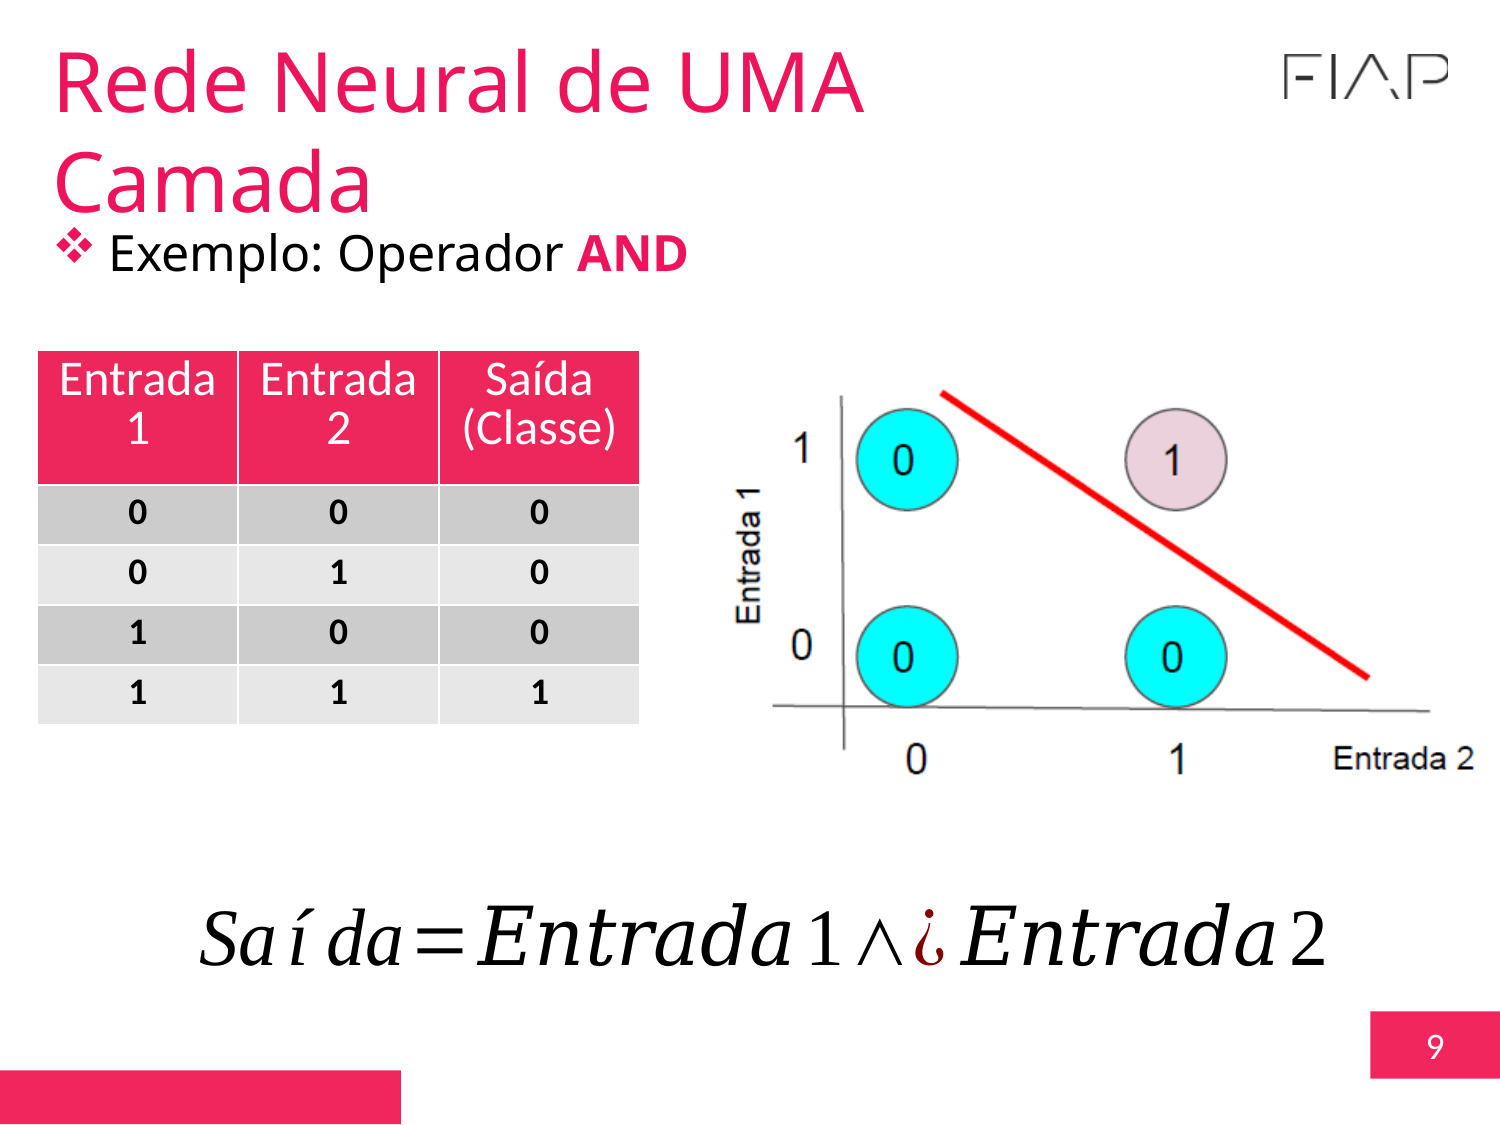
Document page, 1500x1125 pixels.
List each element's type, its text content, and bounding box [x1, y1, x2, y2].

table_cell 0 [440, 546, 639, 604]
table_cell 0 [38, 546, 237, 604]
text_box Exemplo: Operador AND [37, 184, 1282, 290]
picture [704, 388, 1500, 787]
text_box Rede Neural de UMA Camada [37, 21, 1176, 184]
table_header Saída (Classe) [440, 351, 639, 484]
table_cell 0 [239, 606, 438, 664]
table_cell 1 [440, 666, 639, 724]
table_cell 1 [239, 666, 438, 724]
table_header Entrada 2 [239, 351, 438, 484]
table_cell 1 [239, 546, 438, 604]
table_cell 0 [38, 486, 237, 544]
table_cell 1 [38, 666, 237, 724]
table_cell 1 [38, 606, 237, 664]
table_header Entrada 1 [38, 351, 237, 484]
table_cell 0 [440, 606, 639, 664]
table_cell 0 [239, 486, 438, 544]
table_cell 0 [440, 486, 639, 544]
